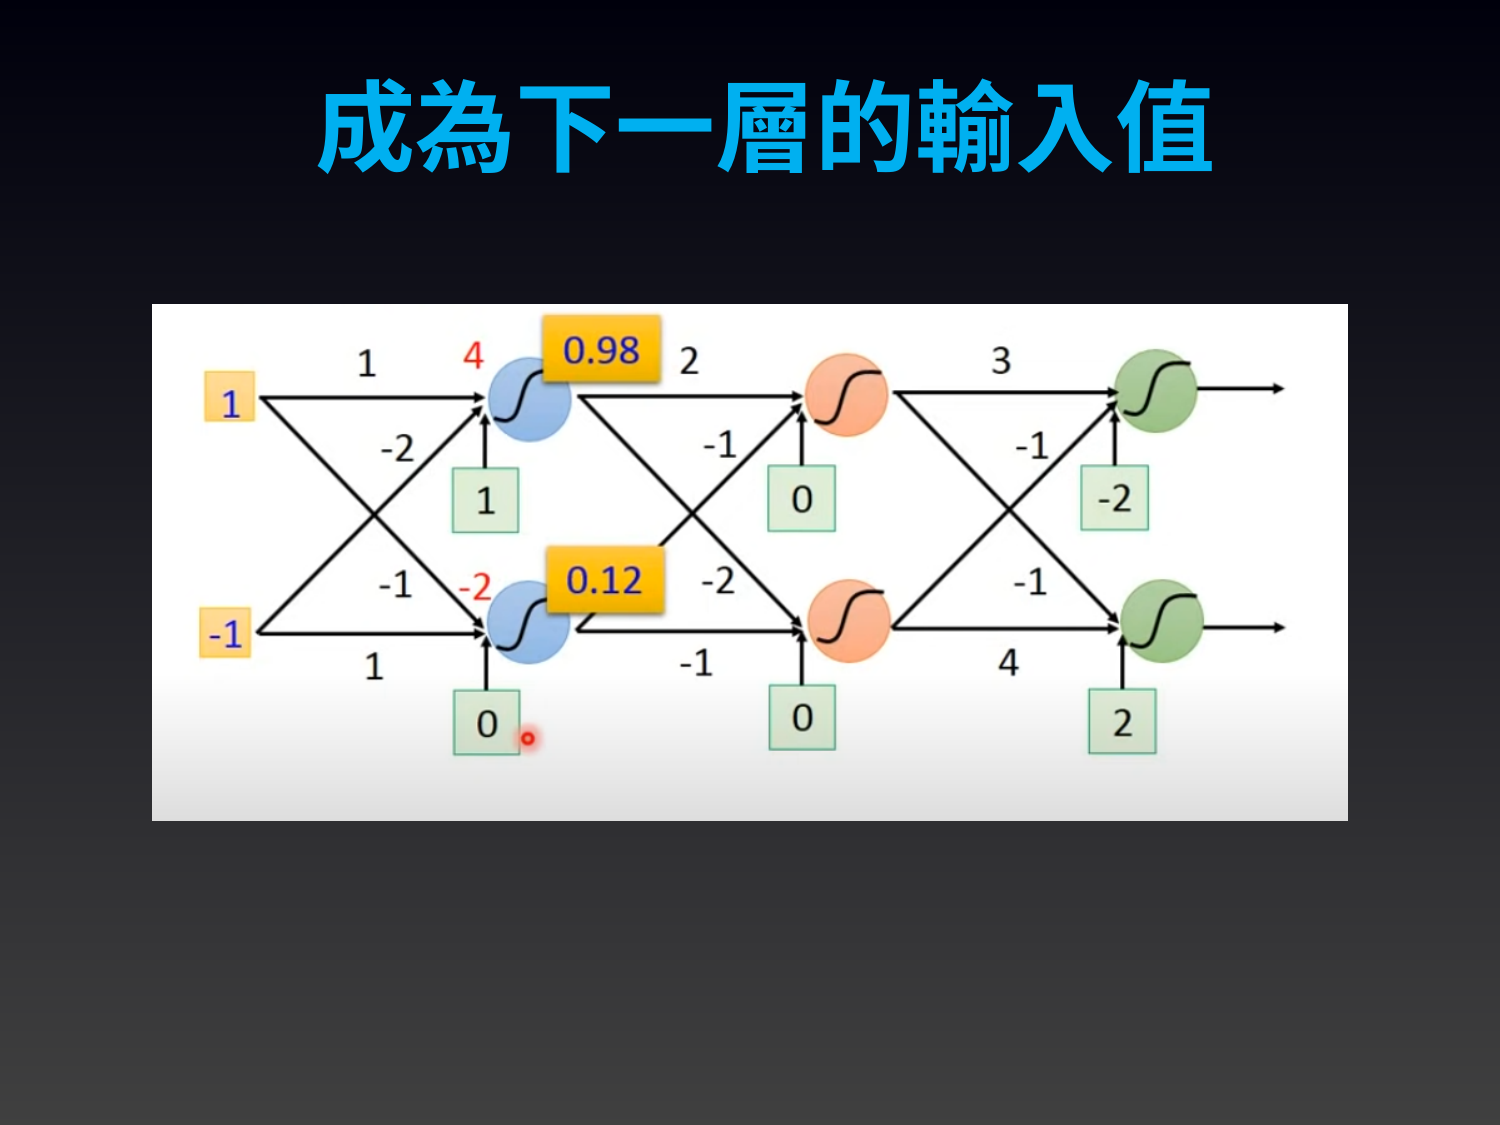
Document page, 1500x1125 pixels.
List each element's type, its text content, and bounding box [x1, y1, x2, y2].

picture [152, 304, 1348, 821]
text_box 成為下一層的輸入值 [165, 37, 1366, 200]
